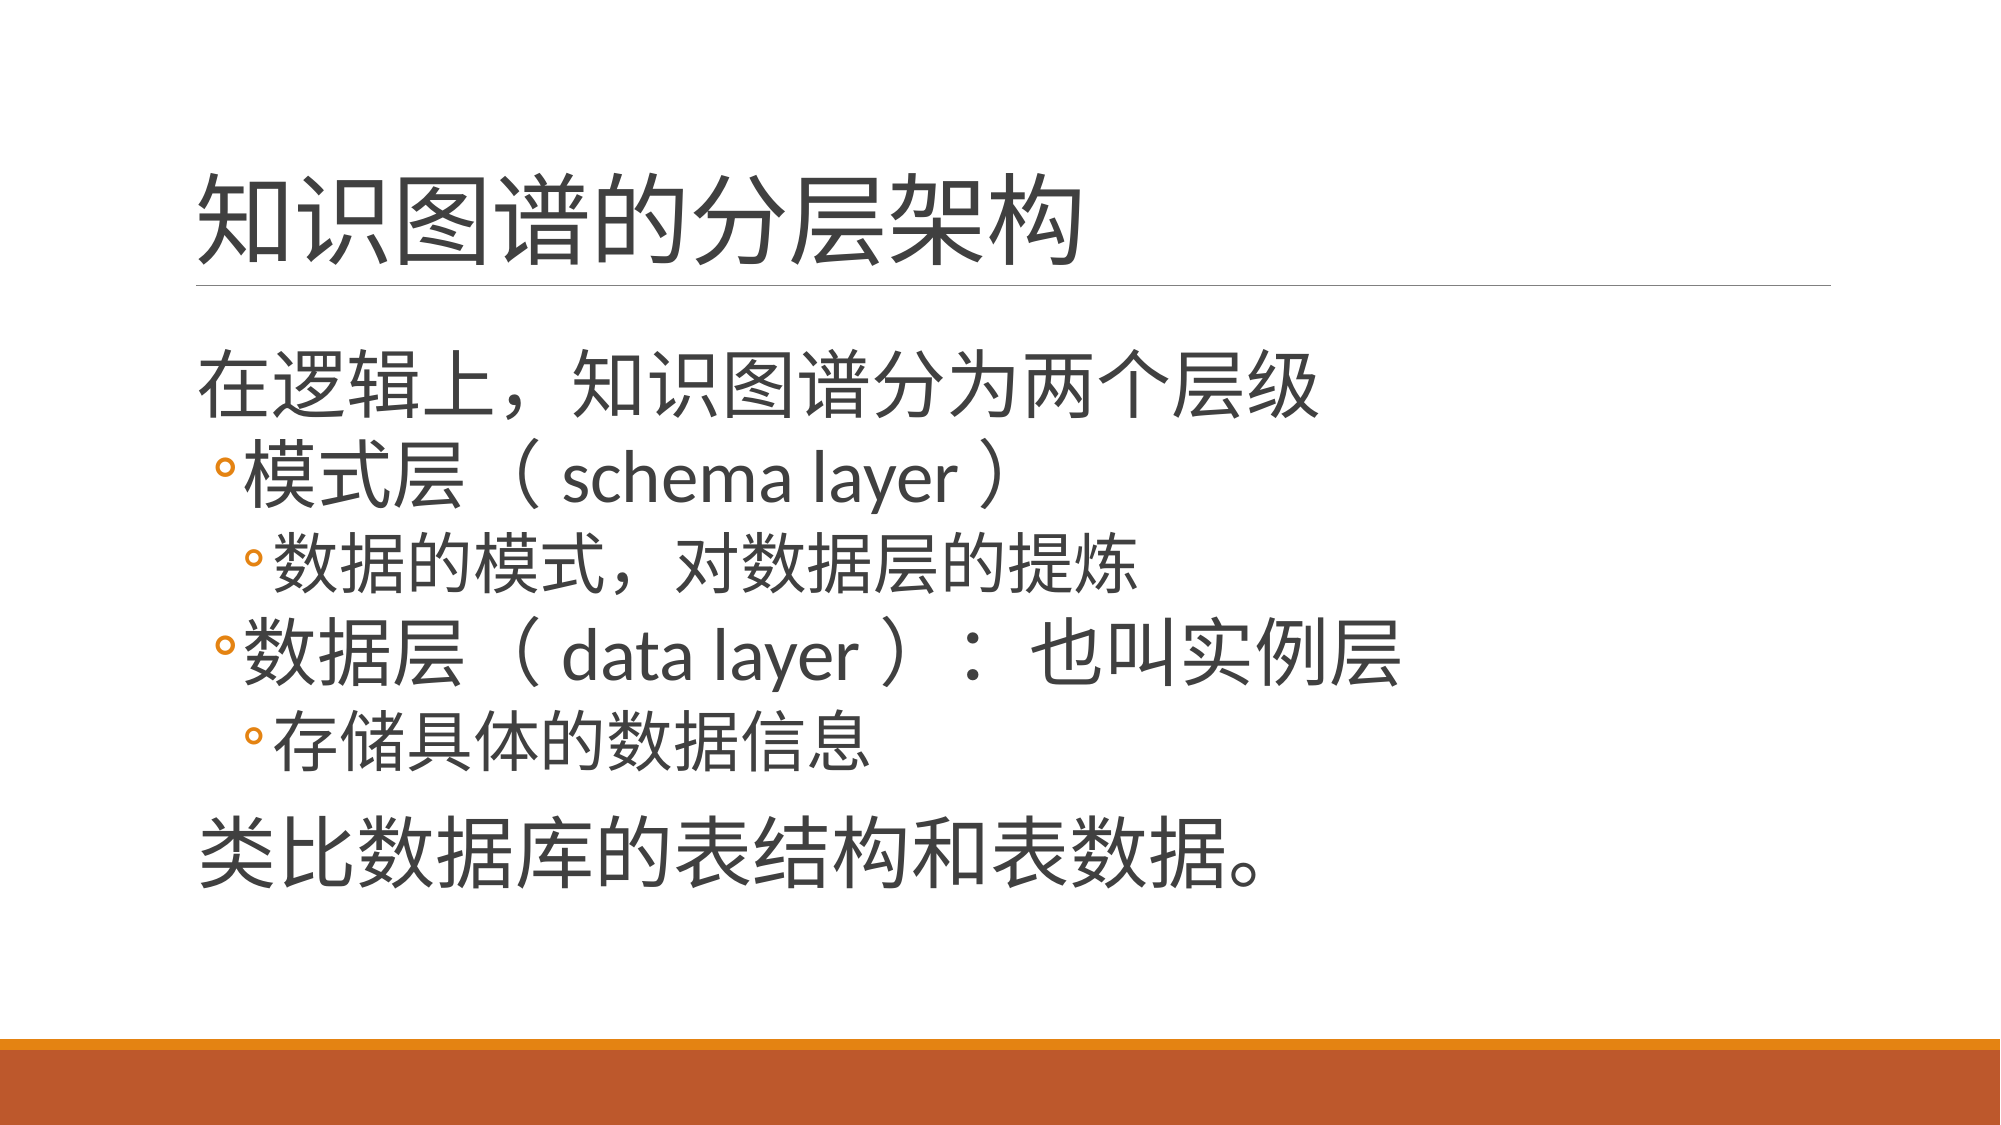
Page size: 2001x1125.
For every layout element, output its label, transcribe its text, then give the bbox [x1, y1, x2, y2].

list 在逻辑上，知识图谱分为两个层级 模式层（schema layer） 数据的模式，对数据层的提炼 数据层（data layer）：也叫实例层 存储具体的数据信息 类比数据库的表结构和表数据。 [180, 340, 1830, 1095]
title 知识图谱的分层架构 [180, 47, 1830, 285]
